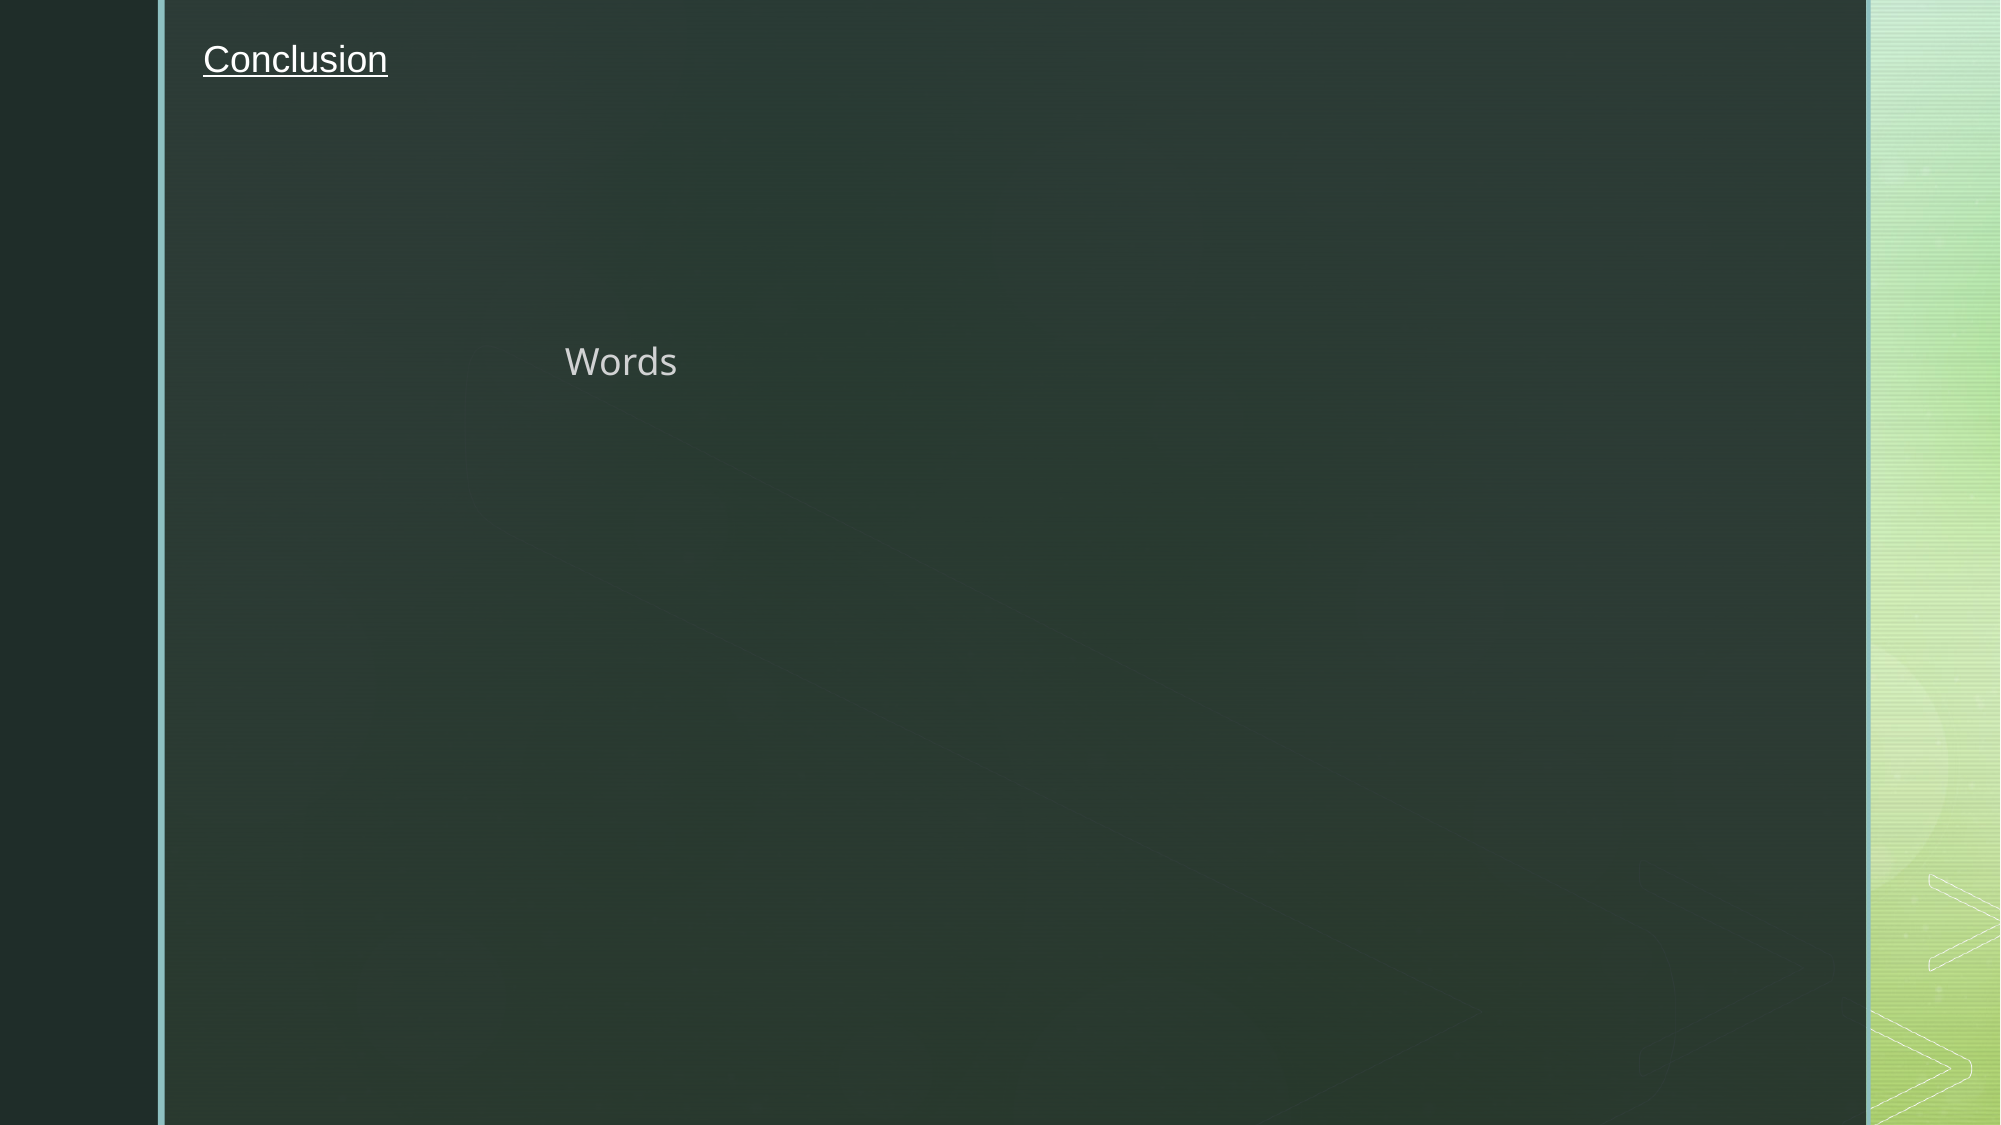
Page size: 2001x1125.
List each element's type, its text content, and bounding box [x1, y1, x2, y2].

text_box Conclusion [188, 27, 639, 88]
picture [1871, 0, 2001, 1125]
text_box Words [549, 330, 1000, 391]
